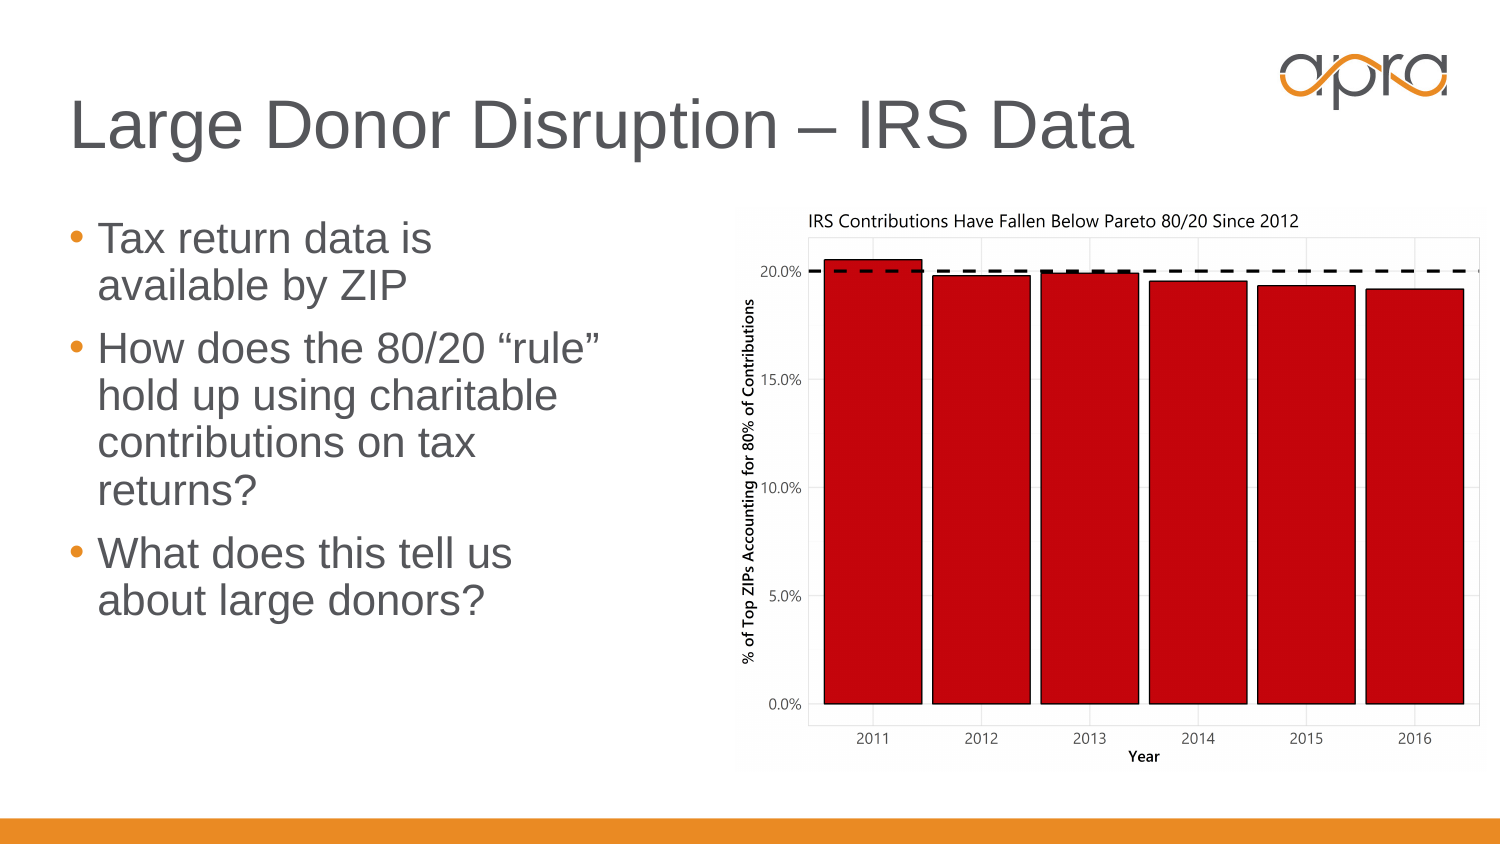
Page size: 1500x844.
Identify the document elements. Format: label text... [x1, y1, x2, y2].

picture [0, 0, 1500, 844]
title Large Donor Disruption – IRS Data [54, 44, 1446, 208]
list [735, 207, 1487, 772]
list Tax return data is available by ZIP How does the 80/20 “rule” hold up using charitable contributions on tax returns? What does this tell us about large donors? [54, 207, 616, 760]
